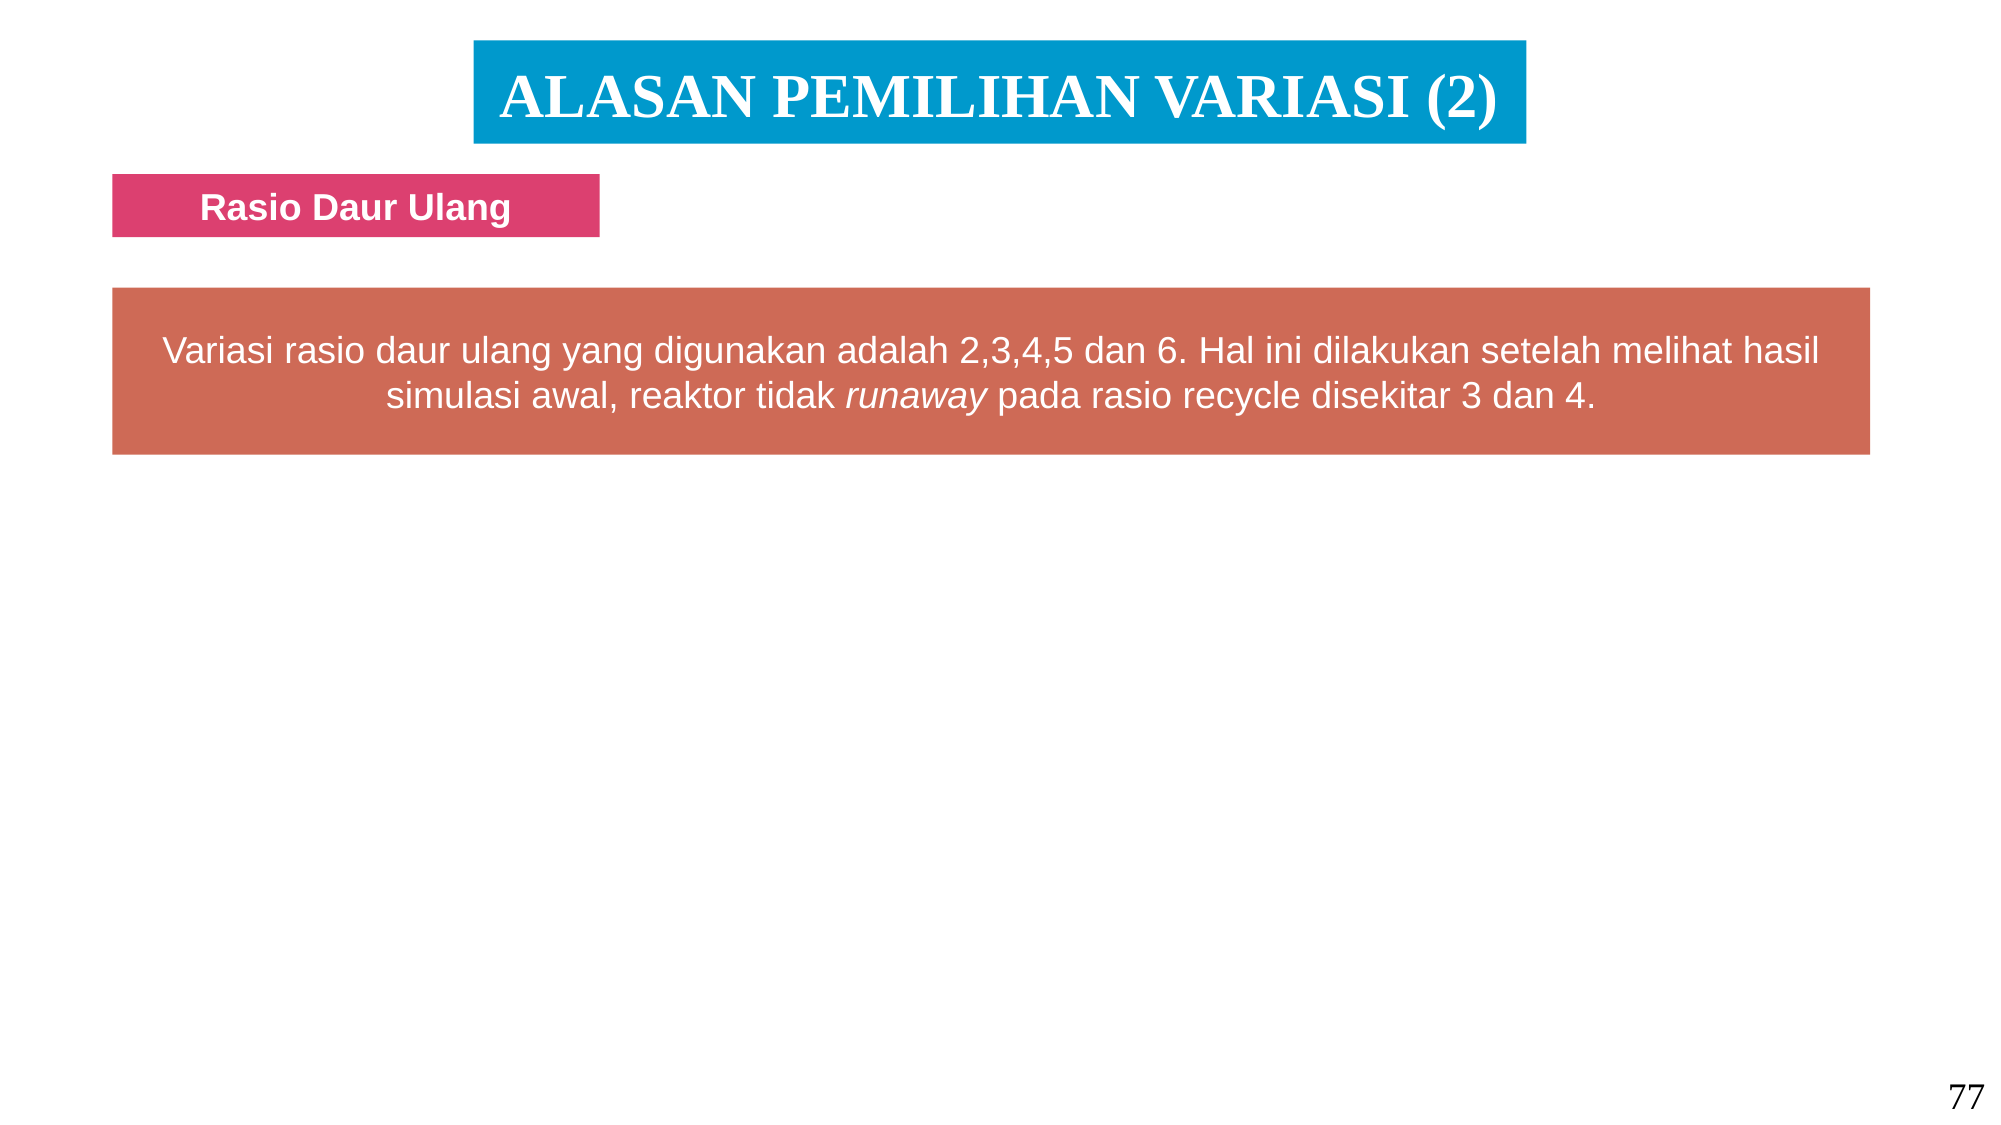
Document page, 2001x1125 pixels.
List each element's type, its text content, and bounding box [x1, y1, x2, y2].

text_box Variasi rasio daur ulang yang digunakan adalah 2,3,4,5 dan 6. Hal ini dilakukan setelah melihat hasil simulasi awal, reaktor tidak runaway pada rasio recycle disekitar 3 dan 4. [111, 287, 1871, 456]
text_box Rasio Daur Ulang [111, 173, 601, 238]
text_box ALASAN PEMILIHAN VARIASI (2) [473, 39, 1527, 145]
